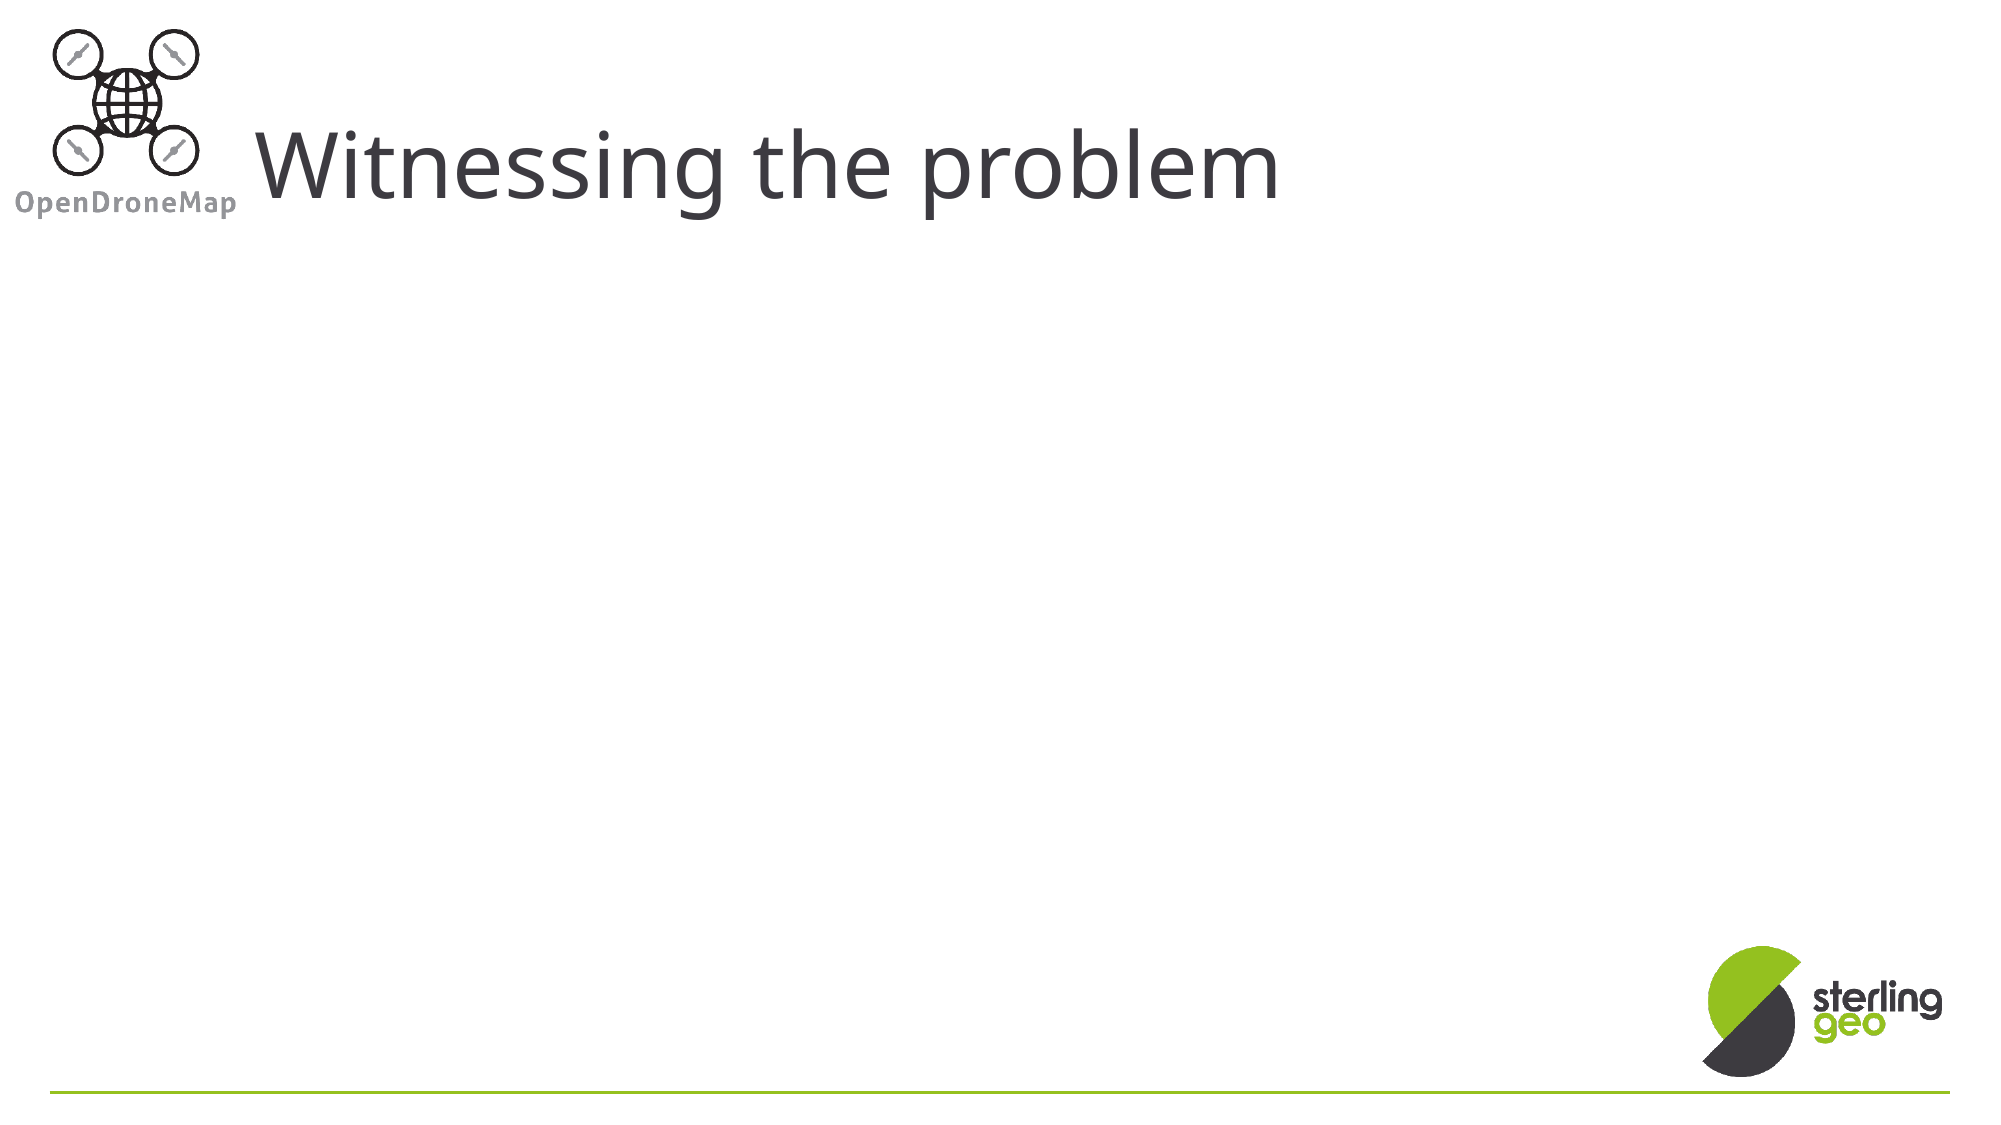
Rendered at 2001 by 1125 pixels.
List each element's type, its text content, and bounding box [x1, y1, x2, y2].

picture [9, 19, 240, 222]
title Witnessing the problem [239, 59, 1863, 278]
picture [1702, 946, 1942, 1077]
